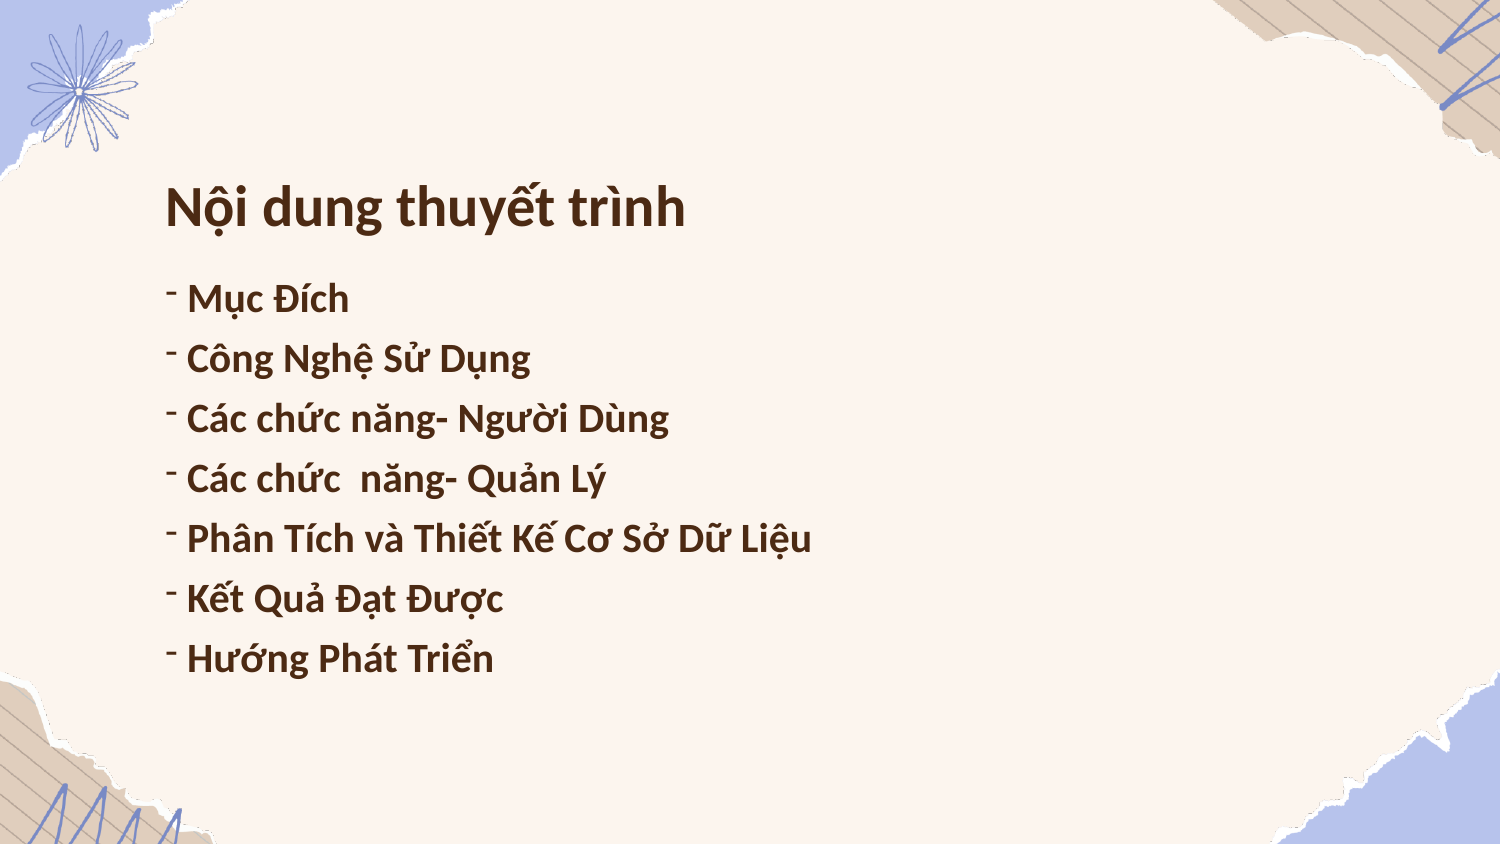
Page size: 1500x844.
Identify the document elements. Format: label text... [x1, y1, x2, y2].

text_box Mục Đích Công Nghệ Sử Dụng Các chức năng- Người Dùng Các chức năng- Quản Lý Phân Tích và Thiết Kế Cơ Sở Dữ Liệu Kết Quả Đạt Được Hướng Phát Triển [149, 253, 1350, 688]
text_box Nội dung thuyết trình [149, 160, 1350, 246]
picture [0, 0, 1500, 844]
